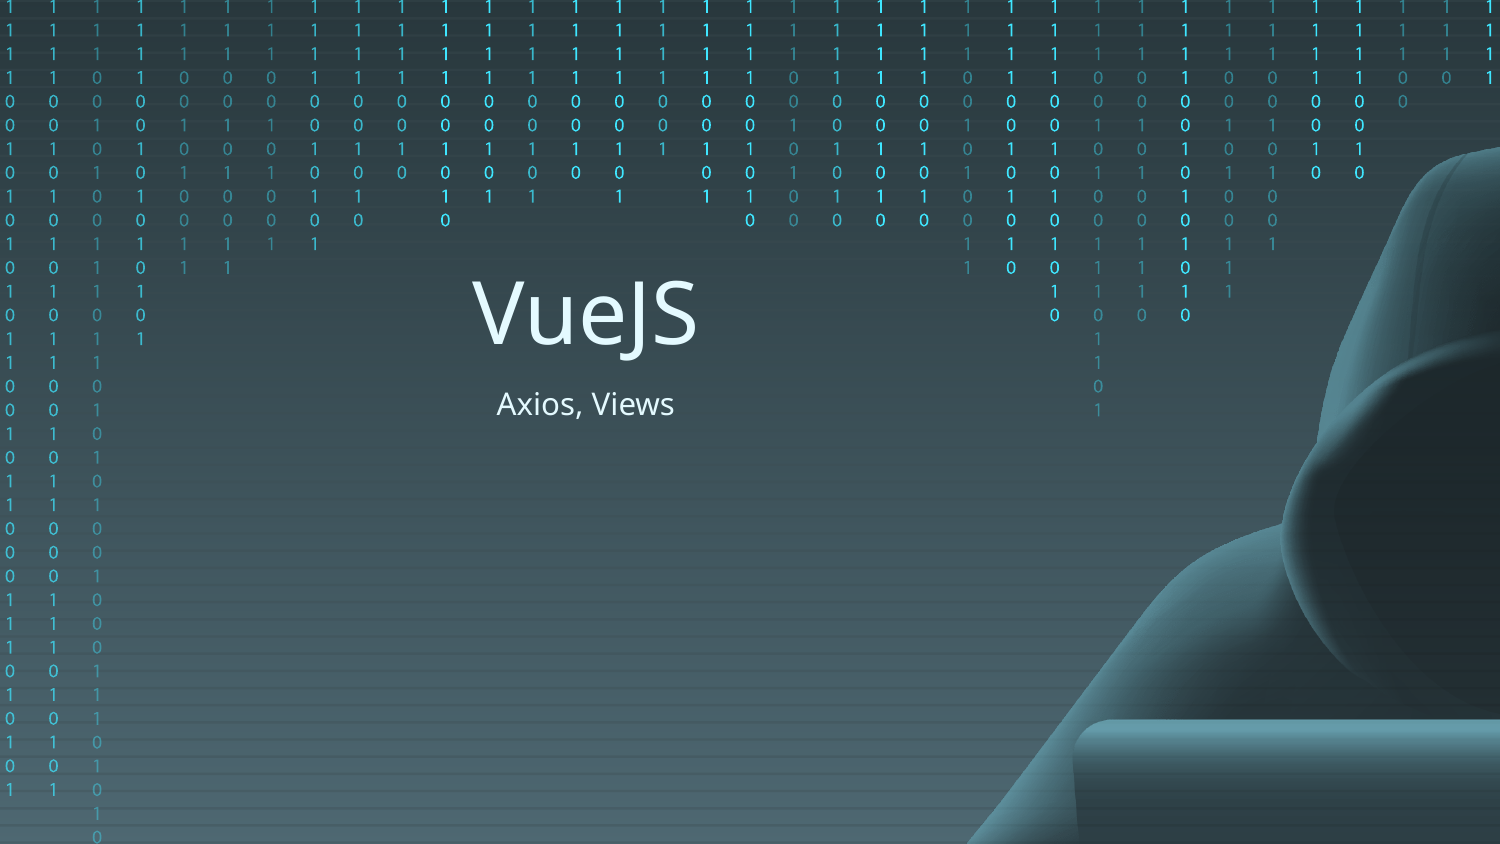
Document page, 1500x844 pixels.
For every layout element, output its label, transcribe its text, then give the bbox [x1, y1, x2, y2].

picture [928, 141, 1500, 844]
title VueJS [177, 245, 923, 377]
subtitle Axios, Views [177, 377, 923, 594]
